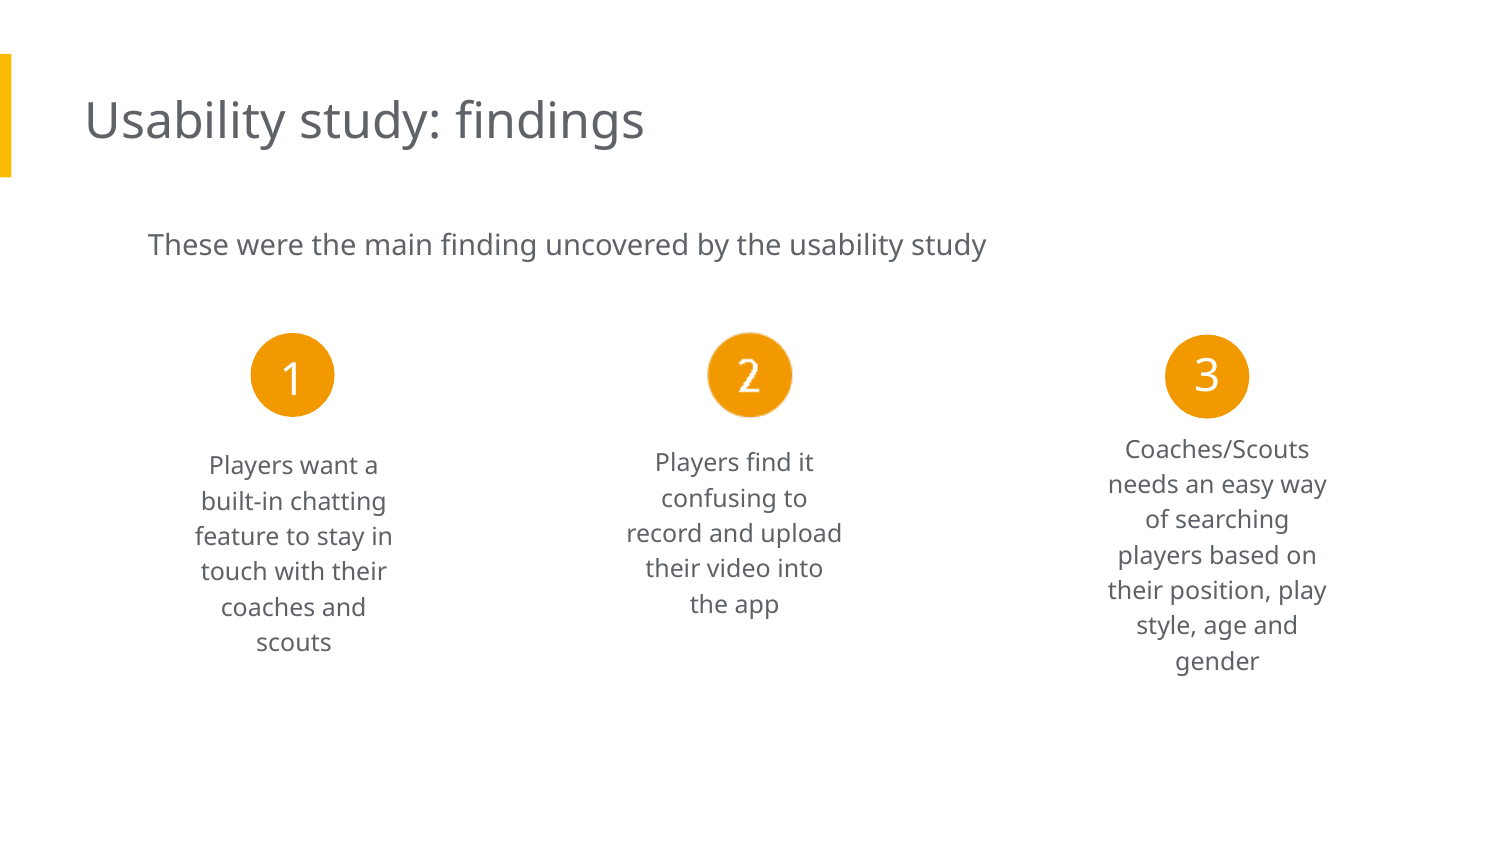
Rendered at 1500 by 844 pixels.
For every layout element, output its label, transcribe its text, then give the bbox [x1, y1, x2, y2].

picture [705, 330, 794, 419]
text_box These were the main ﬁnding uncovered by the usability study [147, 206, 1440, 277]
text_box Players ﬁnd it confusing to record and upload their video into the app [542, 434, 865, 626]
text_box Coaches/Scouts needs an easy way of searching players based on their position, play style, age and gender [1025, 420, 1348, 683]
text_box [250, 332, 335, 435]
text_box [1164, 334, 1250, 430]
text_box Players want a built-in chatting feature to stay in touch with their coaches and scouts [101, 437, 425, 749]
text_box Usability study: findings [84, 73, 1095, 164]
